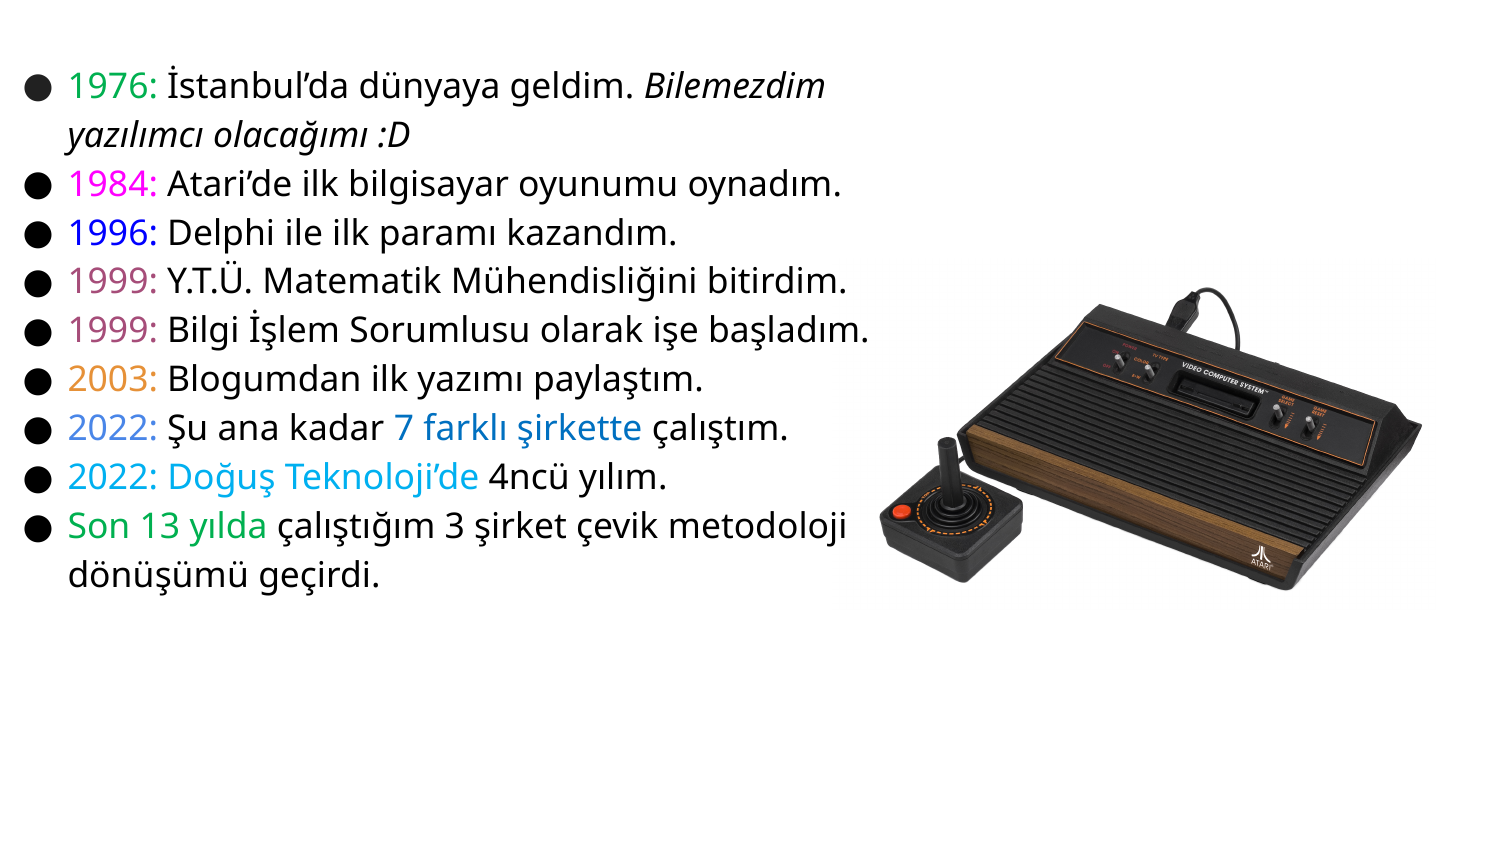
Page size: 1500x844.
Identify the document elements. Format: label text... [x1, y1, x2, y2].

picture [832, 257, 1436, 610]
text_box 1976: İstanbul’da dünyaya geldim. Bilemezdim yazılımcı olacağımı :D 1984: Atari’de ilk bilgisayar oyunumu oynadım. 1996: Delphi ile ilk paramı kazandım. 1999: Y.T.Ü. Matematik Mühendisliğini bitirdim. 1999: Bilgi İşlem Sorumlusu olarak işe başladım. 2003: Blogumdan ilk yazımı paylaştım. 2022: Şu ana kadar 7 farklı şirkette çalıştım. 2022: Doğuş Teknoloji’de 4ncü yılım. Son 13 yılda çalıştığım 3 şirket çevik metodoloji dönüşümü geçirdi. [0, 45, 980, 768]
